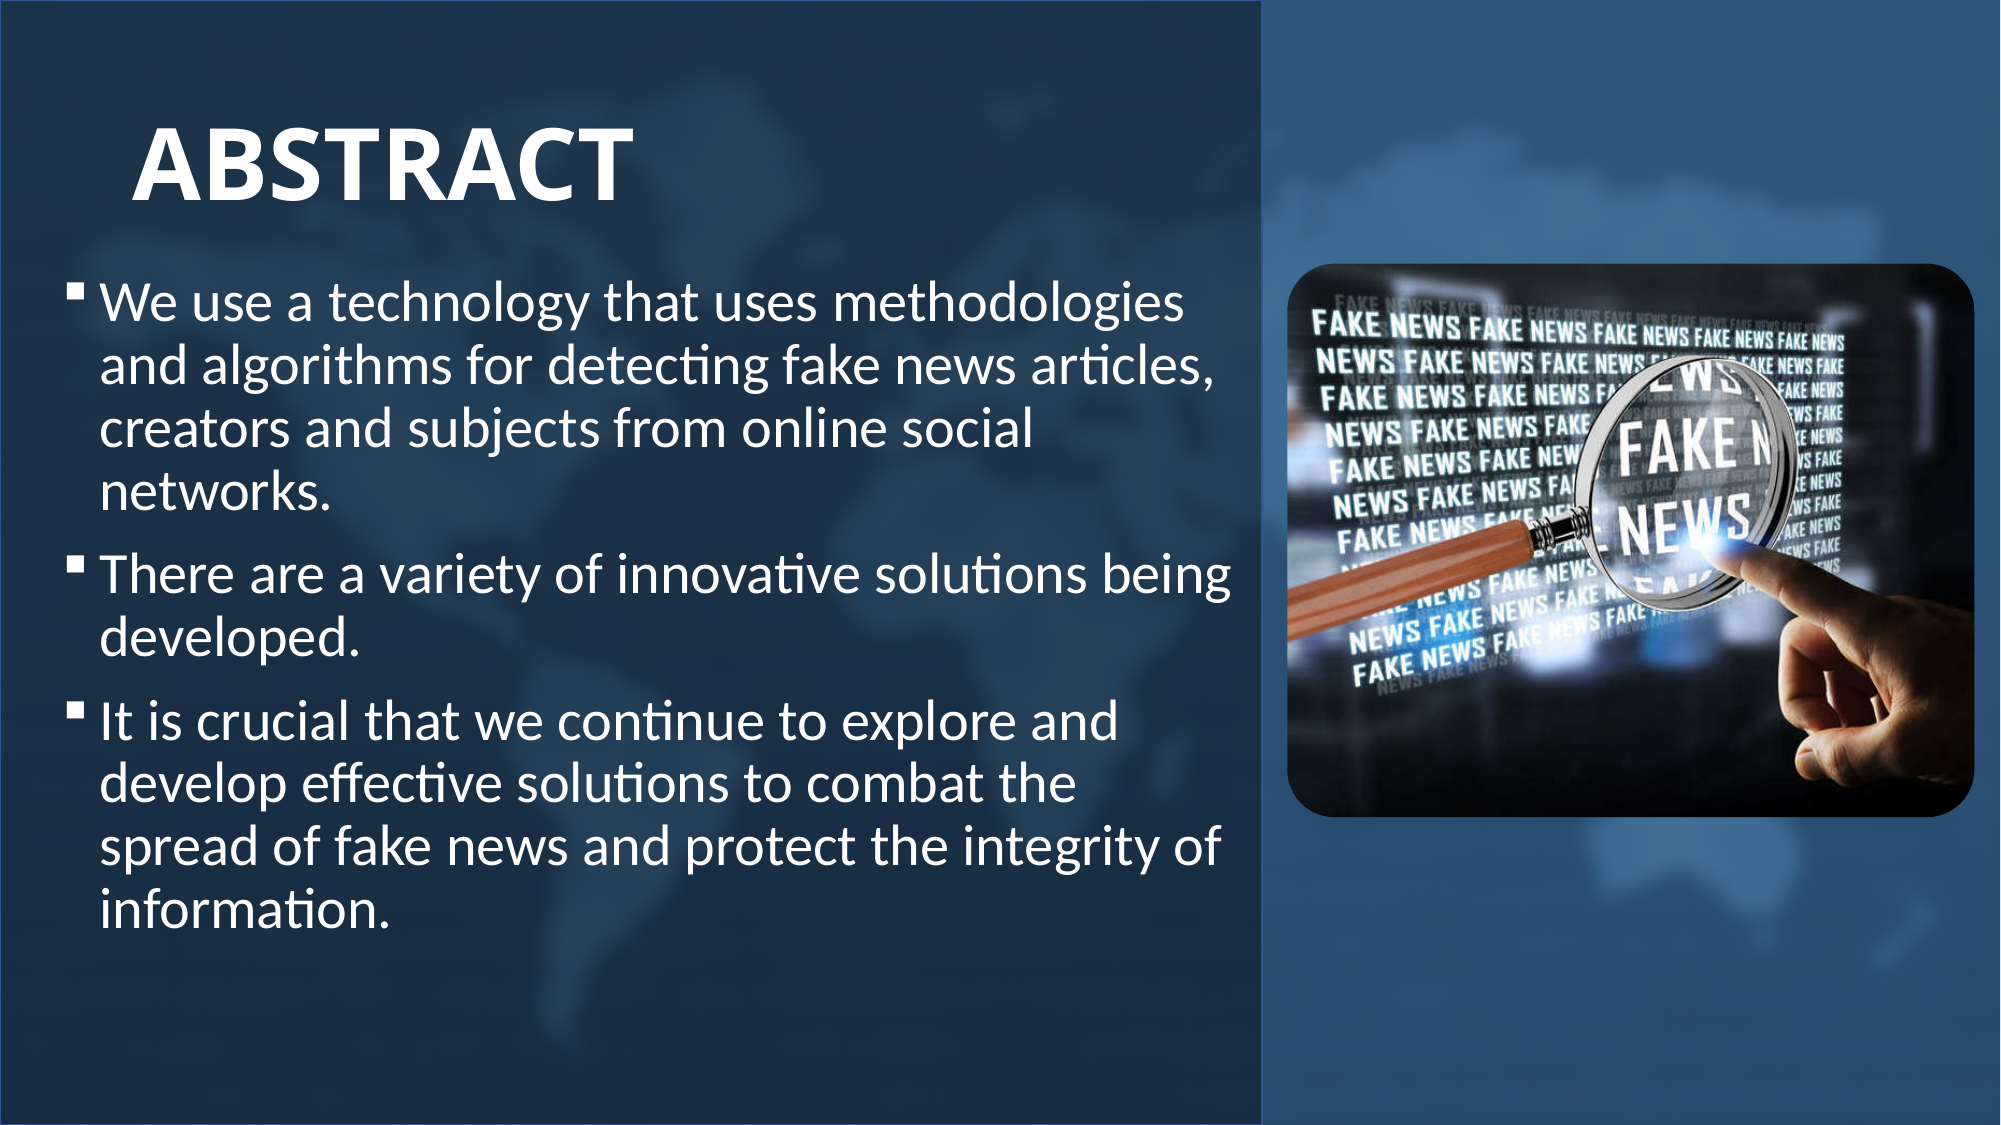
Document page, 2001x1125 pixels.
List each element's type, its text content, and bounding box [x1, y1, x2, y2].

text_box [1263, 0, 2000, 1125]
picture [1287, 263, 1975, 818]
title ABSTRACT [117, 59, 1842, 278]
text_box [0, 0, 1263, 1125]
list We use a technology that uses methodologies and algorithms for detecting fake news articles, creators and subjects from online social networks. There are a variety of innovative solutions being developed. It is crucial that we continue to explore and develop effective solutions to combat the spread of fake news and protect the integrity of information. [47, 263, 1262, 953]
